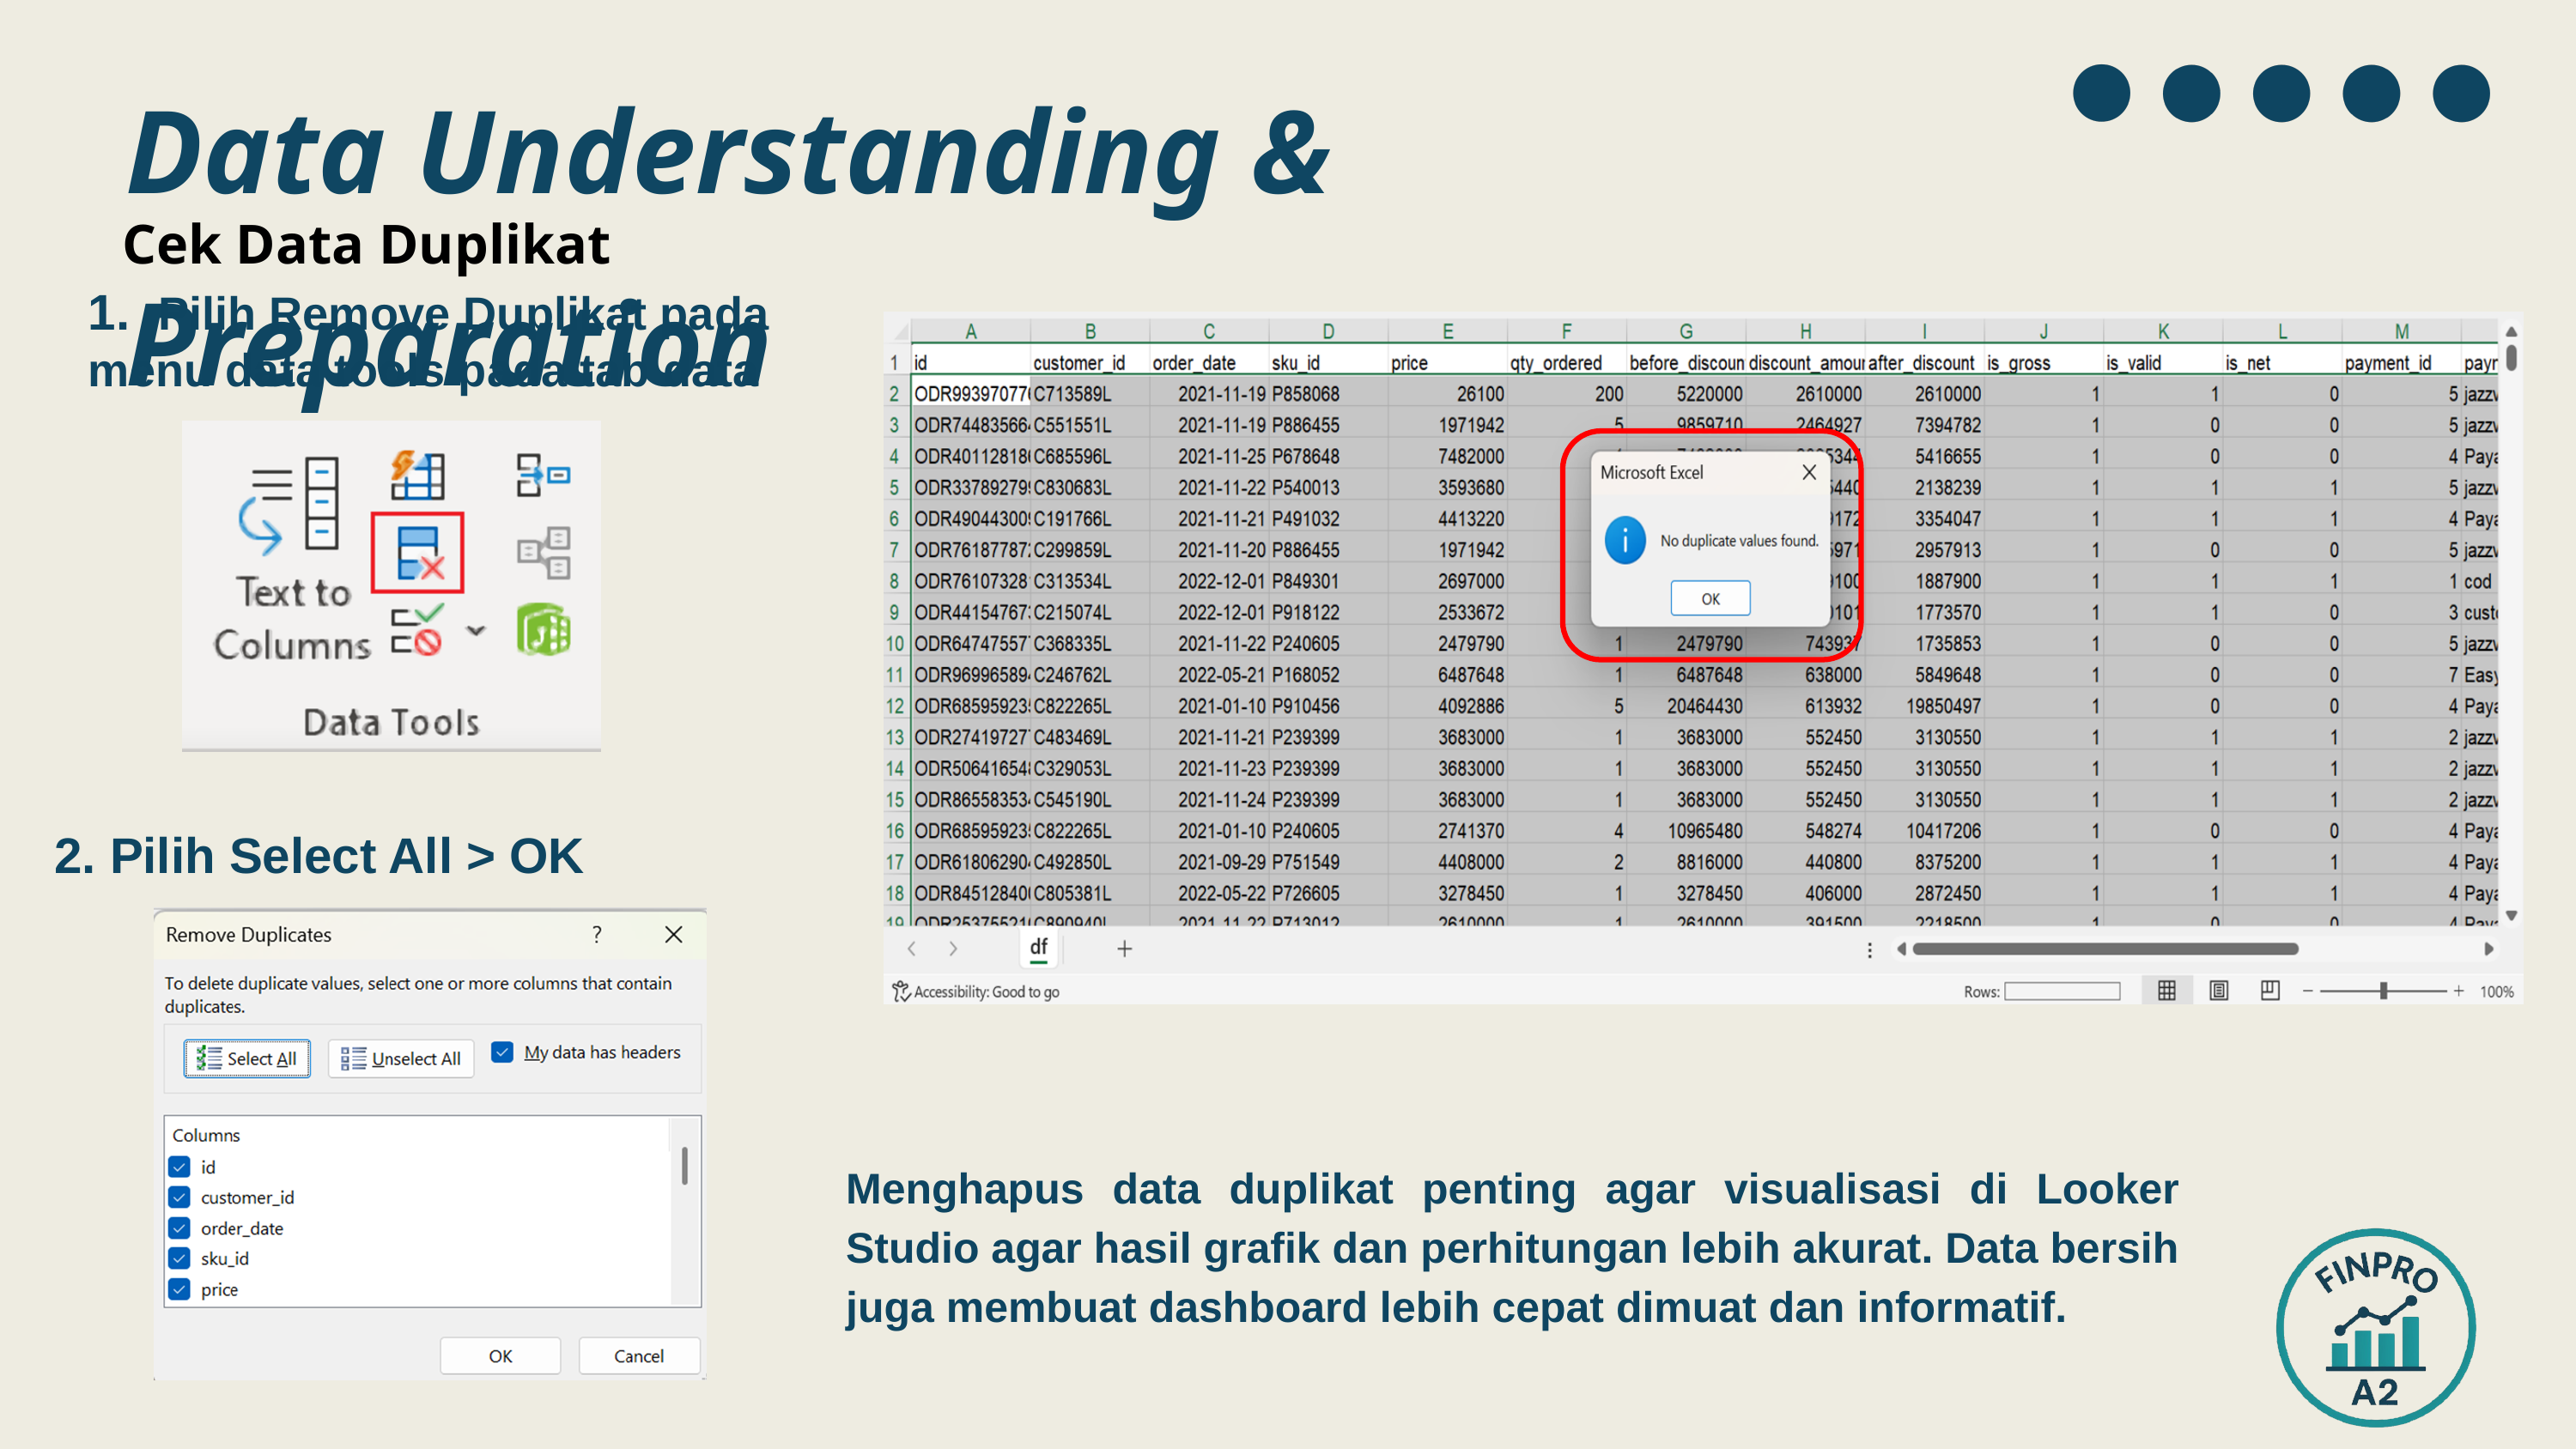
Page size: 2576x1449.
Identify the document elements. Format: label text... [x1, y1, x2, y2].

text_box 2. Pilih Select All > OK [41, 809, 642, 896]
text_box [2072, 62, 2491, 125]
text_box 1. Pilih Remove Duplikat pada menu data tools pada tab data [75, 266, 841, 409]
text_box Menghapus data duplikat penting agar visualisasi di Looker Studio agar hasil grafik dan perhitungan lebih akurat. Data bersih juga membuat dashboard lebih cepat dimuat dan informatif. [833, 1140, 2193, 1404]
picture [884, 312, 2524, 1004]
picture [2261, 1212, 2491, 1442]
list Cek Data Duplikat [109, 209, 1053, 282]
picture [182, 420, 601, 752]
picture [154, 906, 707, 1381]
text_box Data Understanding & Preparation [125, 23, 1991, 409]
